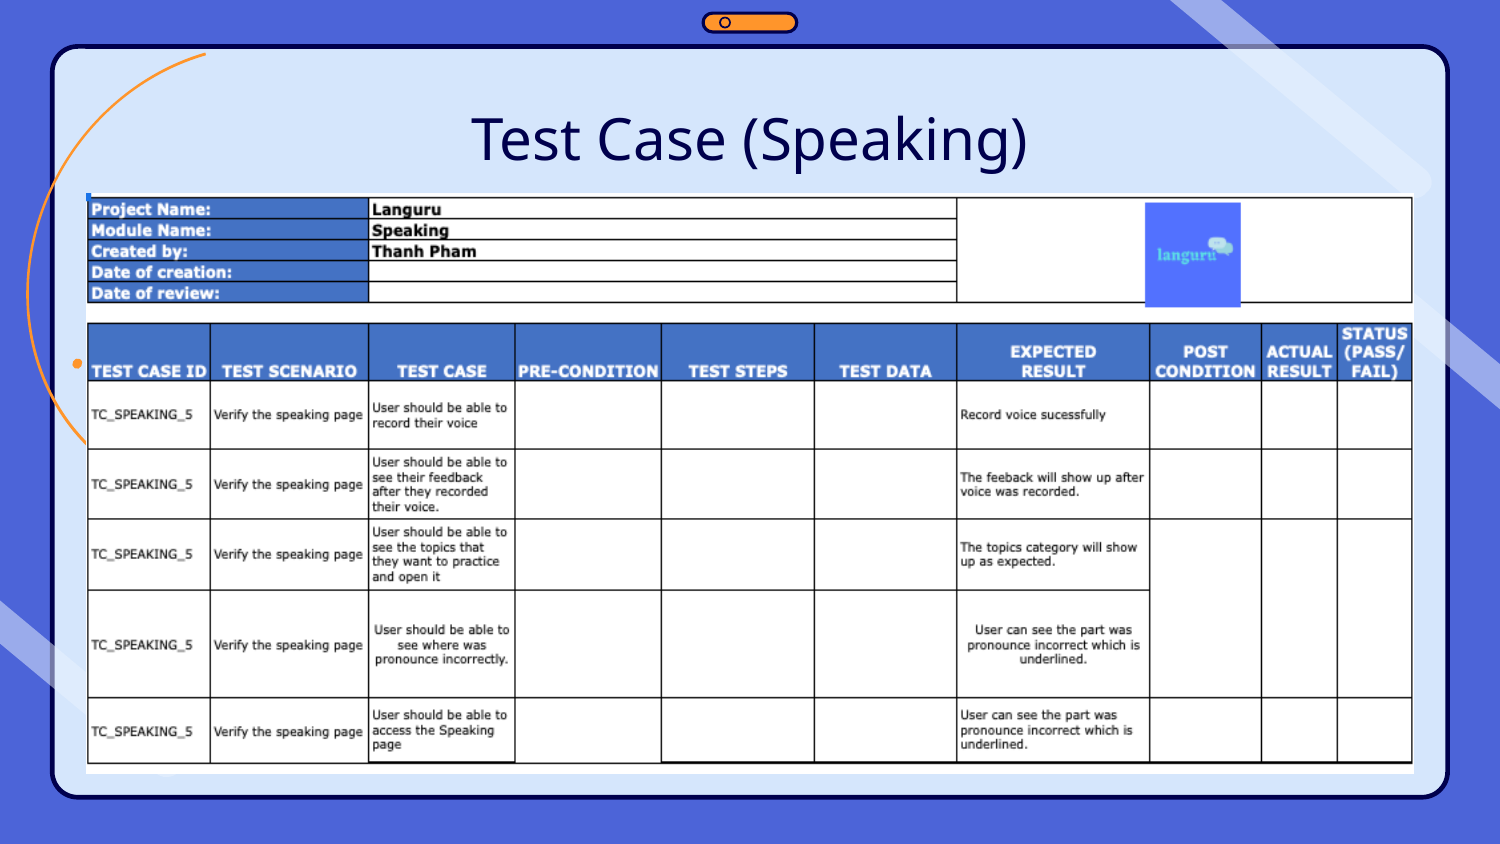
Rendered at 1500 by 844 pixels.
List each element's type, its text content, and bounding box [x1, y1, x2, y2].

title Test Case (Speaking) [118, 87, 1382, 181]
picture [86, 193, 1414, 775]
